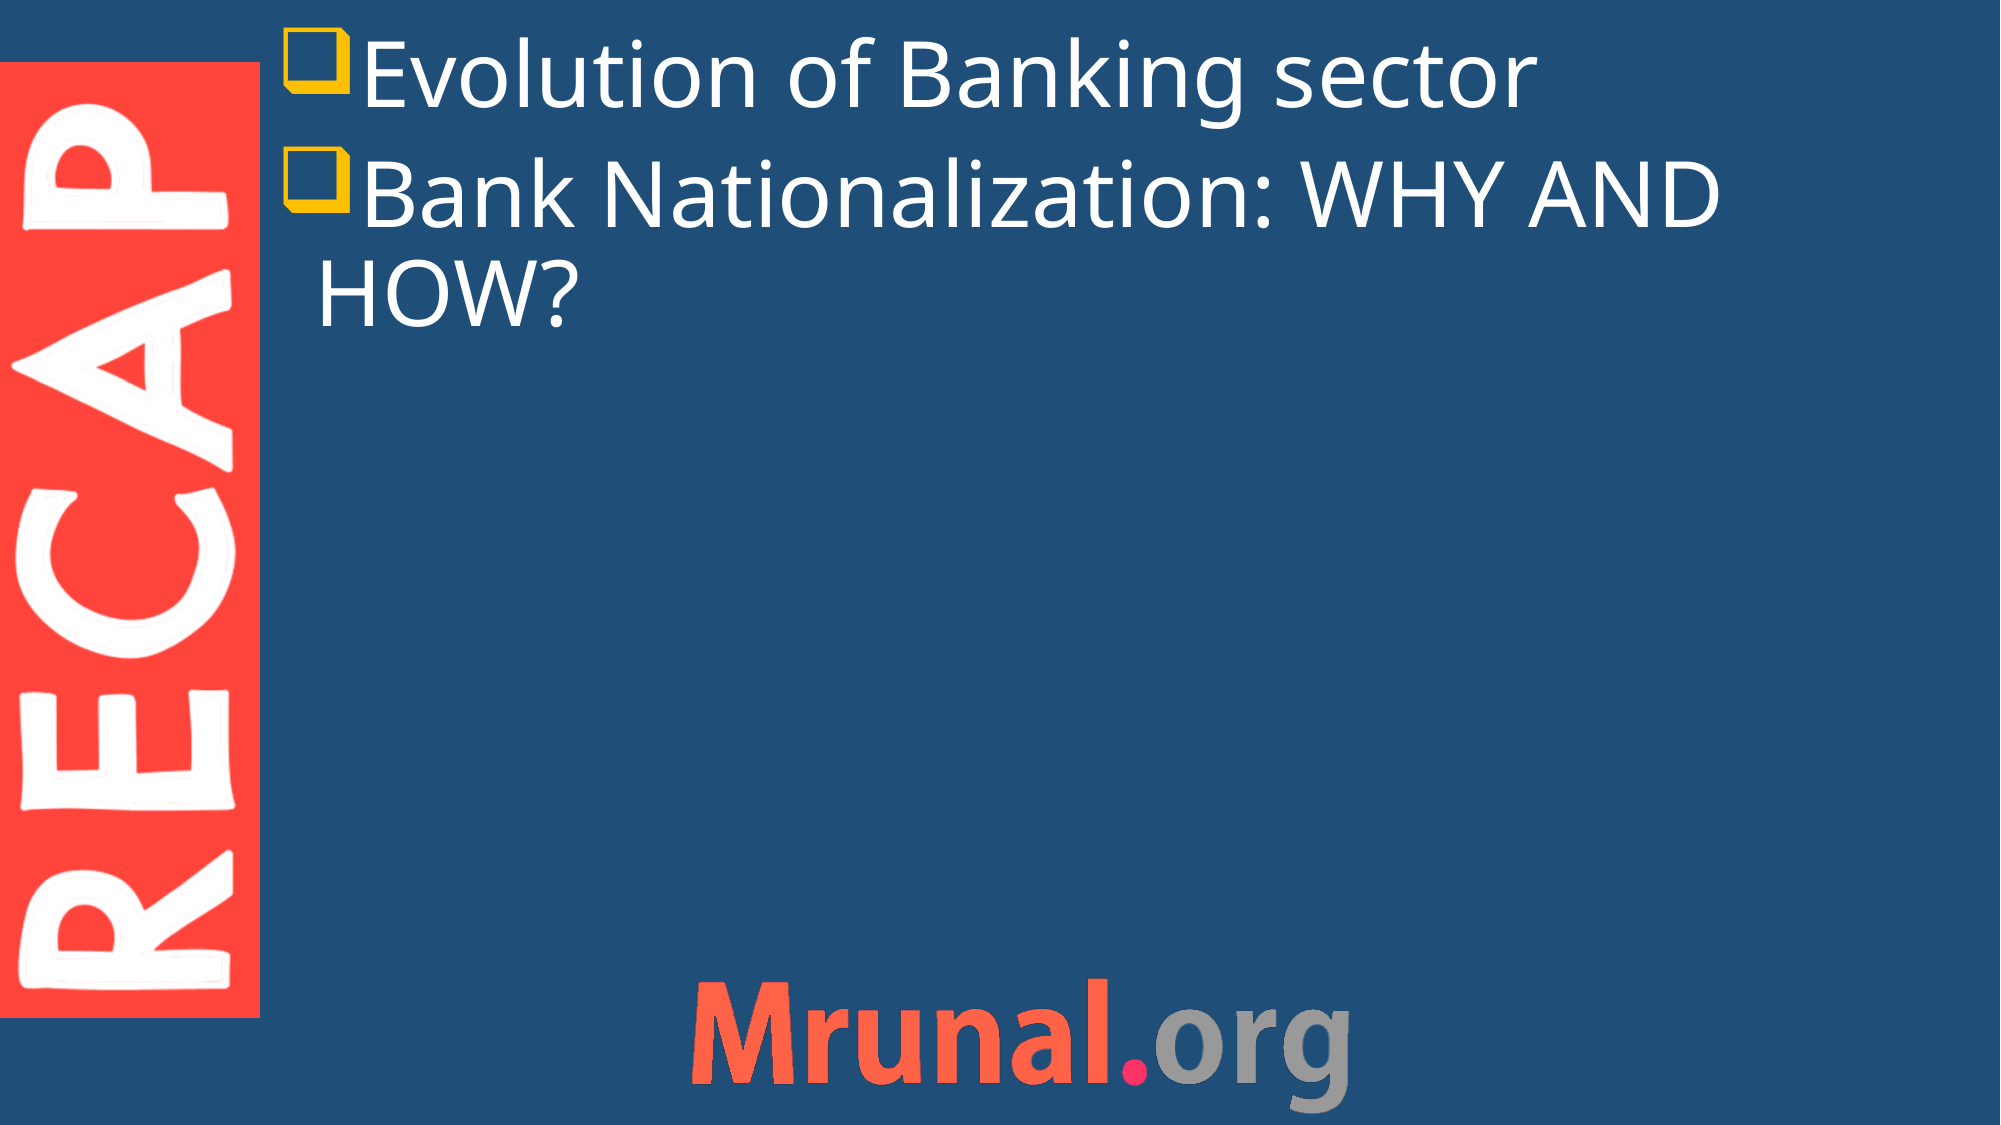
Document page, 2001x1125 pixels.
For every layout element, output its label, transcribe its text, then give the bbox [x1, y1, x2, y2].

picture [683, 1014, 1354, 1125]
list Evolution of Banking sector Bank Nationalization: WHY AND HOW? [261, 20, 1909, 1014]
picture [0, 63, 260, 1017]
